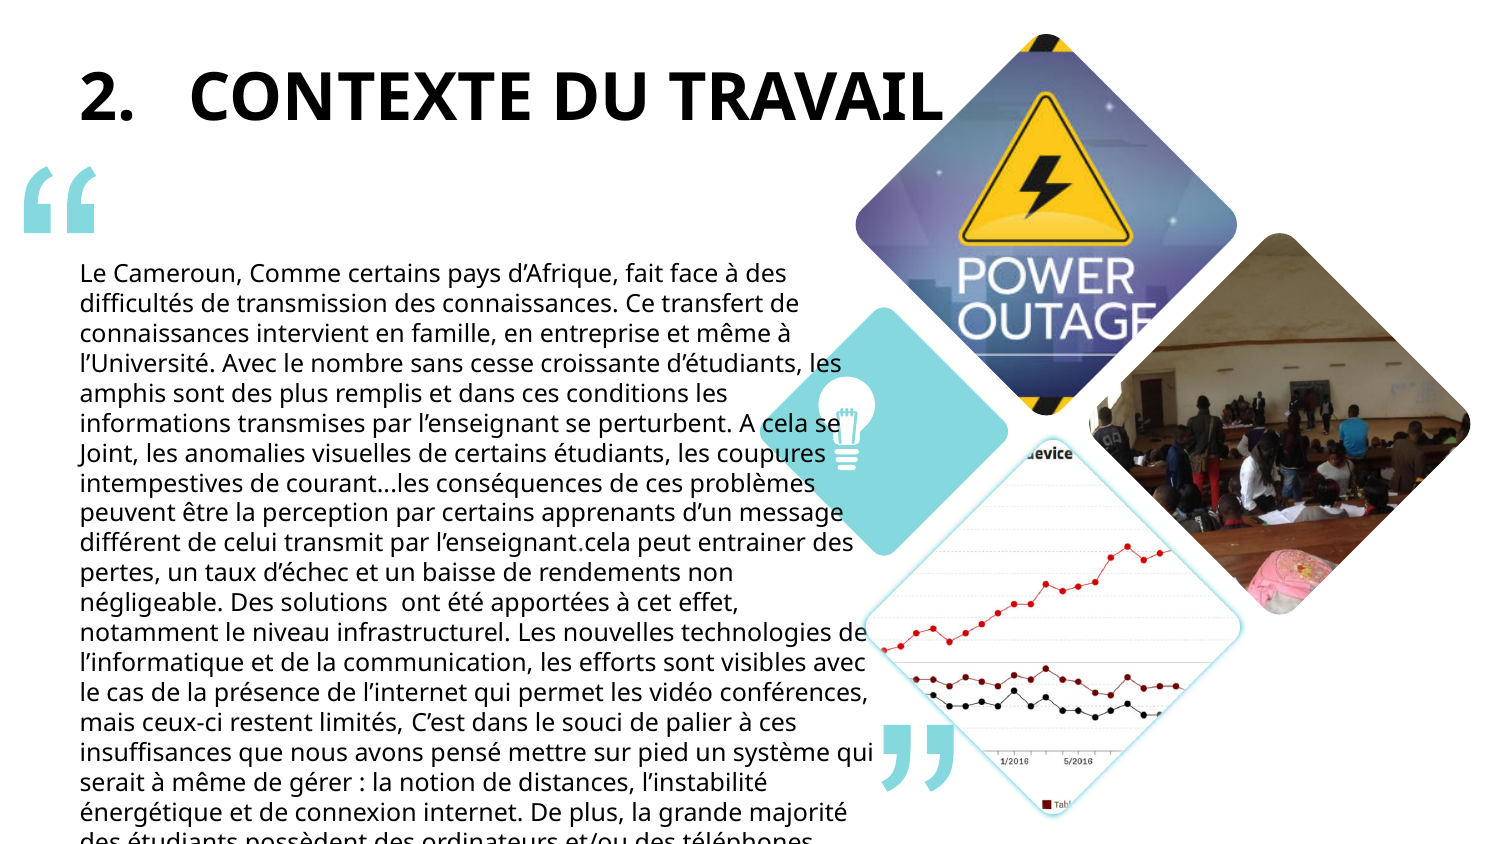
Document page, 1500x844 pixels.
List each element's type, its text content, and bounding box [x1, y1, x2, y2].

picture [855, 33, 1471, 818]
text_box 2. CONTEXTE DU TRAVAIL [64, 46, 850, 142]
text_box Le Cameroun, Comme certains pays d’Afrique, fait face à des difficultés de transmission des connaissances. Ce transfert de connaissances intervient en famille, en entreprise et même à l’Université. Avec le nombre sans cesse croissante d’étudiants, les amphis sont des plus remplis et dans ces conditions les informations transmises par l’enseignant se perturbent. A cela se Joint, les anomalies visuelles de certains étudiants, les coupures intempestives de courant...les conséquences de ces problèmes peuvent être la perception par certains apprenants d’un message différent de celui transmit par l’enseignant.cela peut entrainer des pertes, un taux d’échec et un baisse de rendements non négligeable. Des solutions ont été apportées à cet effet, notamment le niveau infrastructurel. Les nouvelles technologies de l’informatique et de la communication, les efforts sont visibles avec le cas de la présence de l’internet qui permet les vidéo conférences, mais ceux-ci restent limités, C’est dans le souci de palier à ces insuffisances que nous avons pensé mettre sur pied un système qui serait à même de gérer : la notion de distances, l’instabilité énergétique et de connexion internet. De plus, la grande majorité des étudiants possèdent des ordinateurs et/ou des téléphones portables capables de gérer les données et leur affichage sur leurs écrans. C’est dans cette optique que nous avons pensé développer un programme capable de partager en temps réel l’écran de l’enseignant avec les étudiants. [64, 250, 892, 844]
text_box [64, 164, 99, 236]
text_box [21, 164, 55, 236]
text_box [892, 425, 1011, 434]
